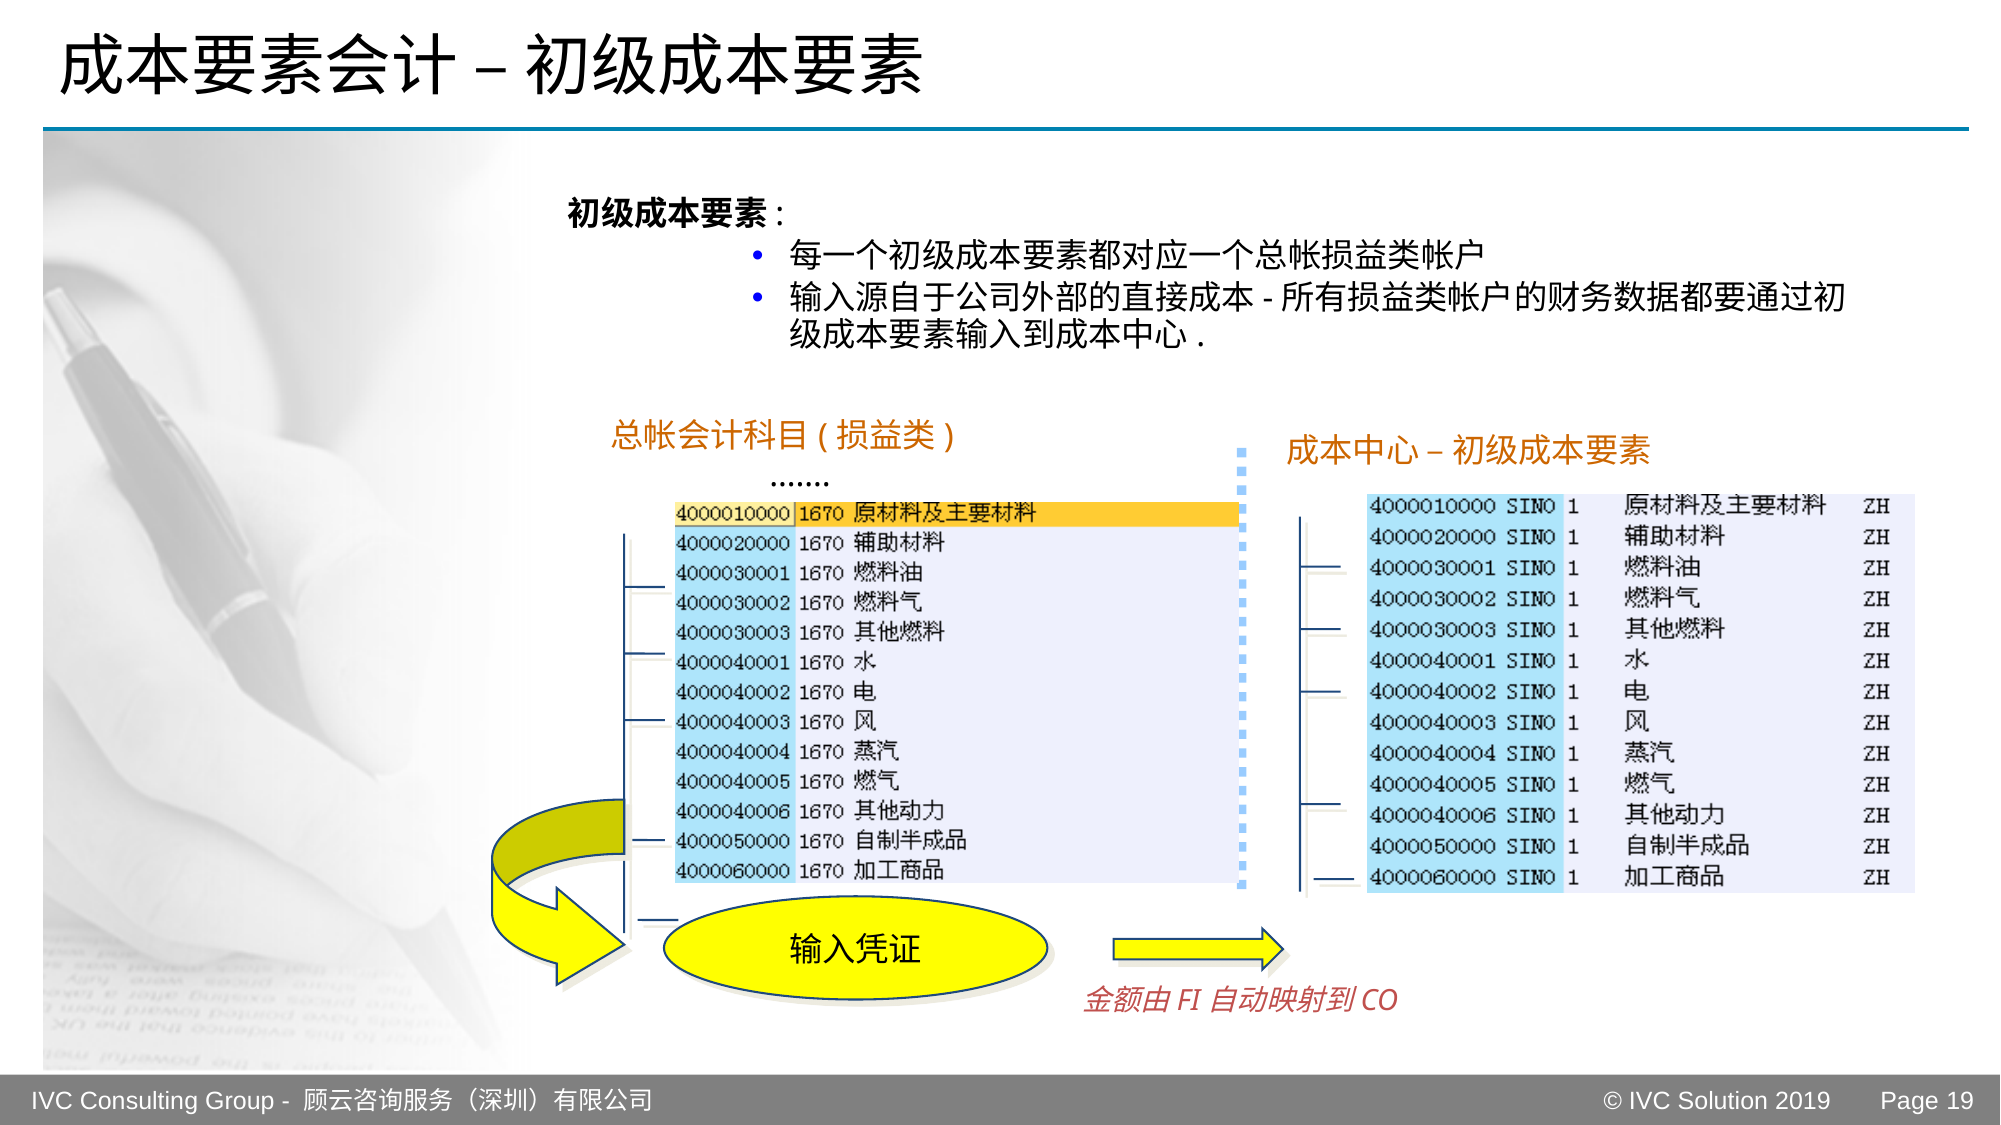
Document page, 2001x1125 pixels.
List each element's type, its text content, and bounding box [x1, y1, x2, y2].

title 成本要素会计 – 初级成本要素 [43, 5, 1969, 121]
picture [42, 132, 552, 1073]
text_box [674, 502, 1240, 883]
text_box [1367, 494, 1915, 893]
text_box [491, 799, 1284, 1000]
list 初级成本要素: 每一个初级成本要素都对应一个总帐损益类帐户 输入源自于公司外部的直接成本-所有损益类帐户的财务数据都要通过初级成本要素输入到成本中心. [557, 184, 1890, 421]
text_box 金额由FI自动映射到CO [1070, 968, 1410, 1023]
text_box [560, 1042, 873, 1118]
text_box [1286, 428, 1842, 905]
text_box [610, 413, 1167, 797]
